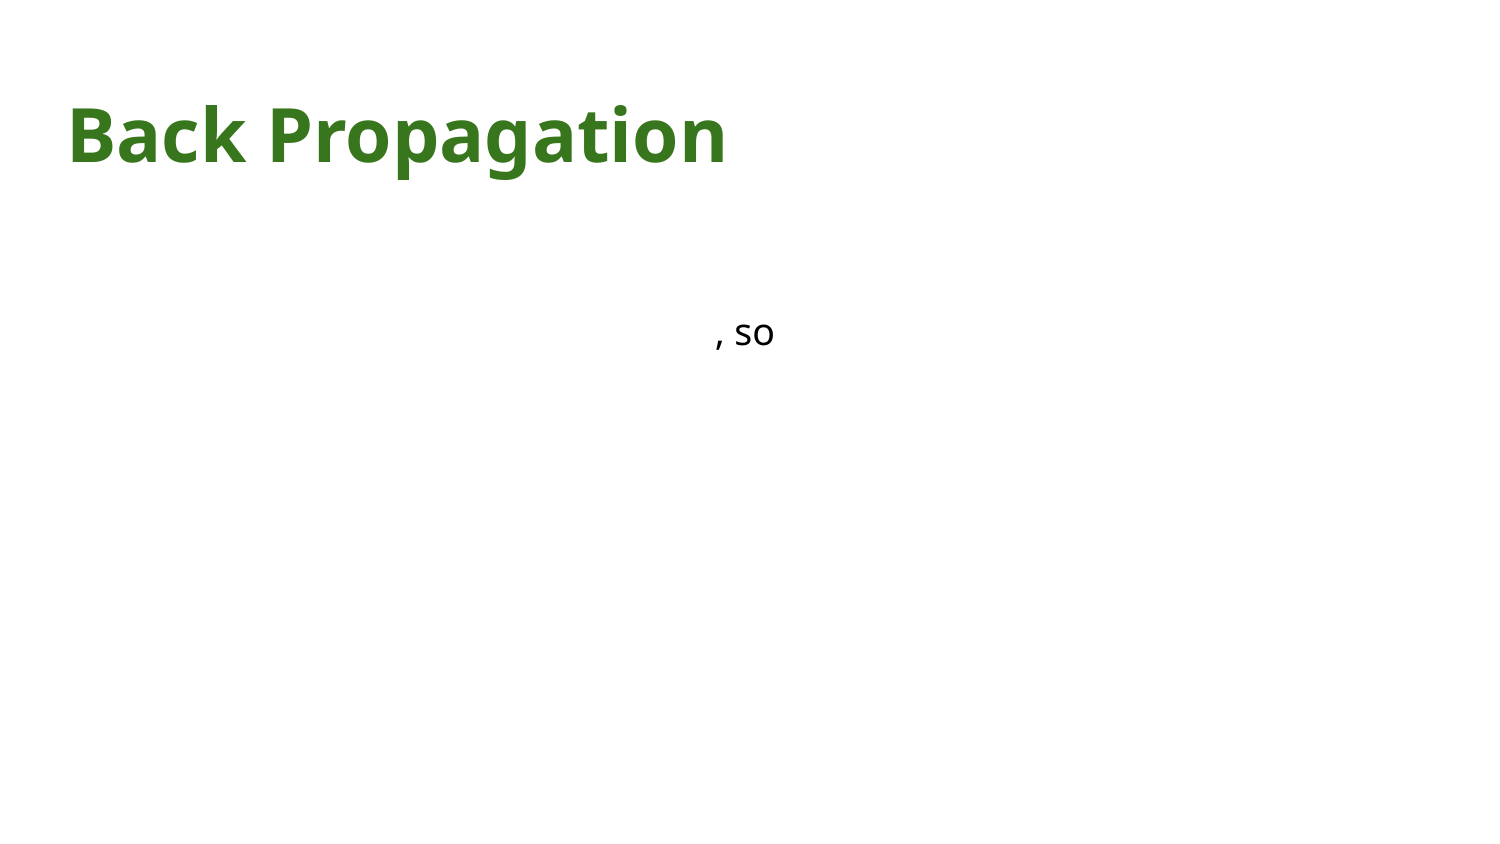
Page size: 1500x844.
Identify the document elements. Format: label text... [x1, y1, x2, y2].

title Back Propagation [51, 72, 1449, 167]
